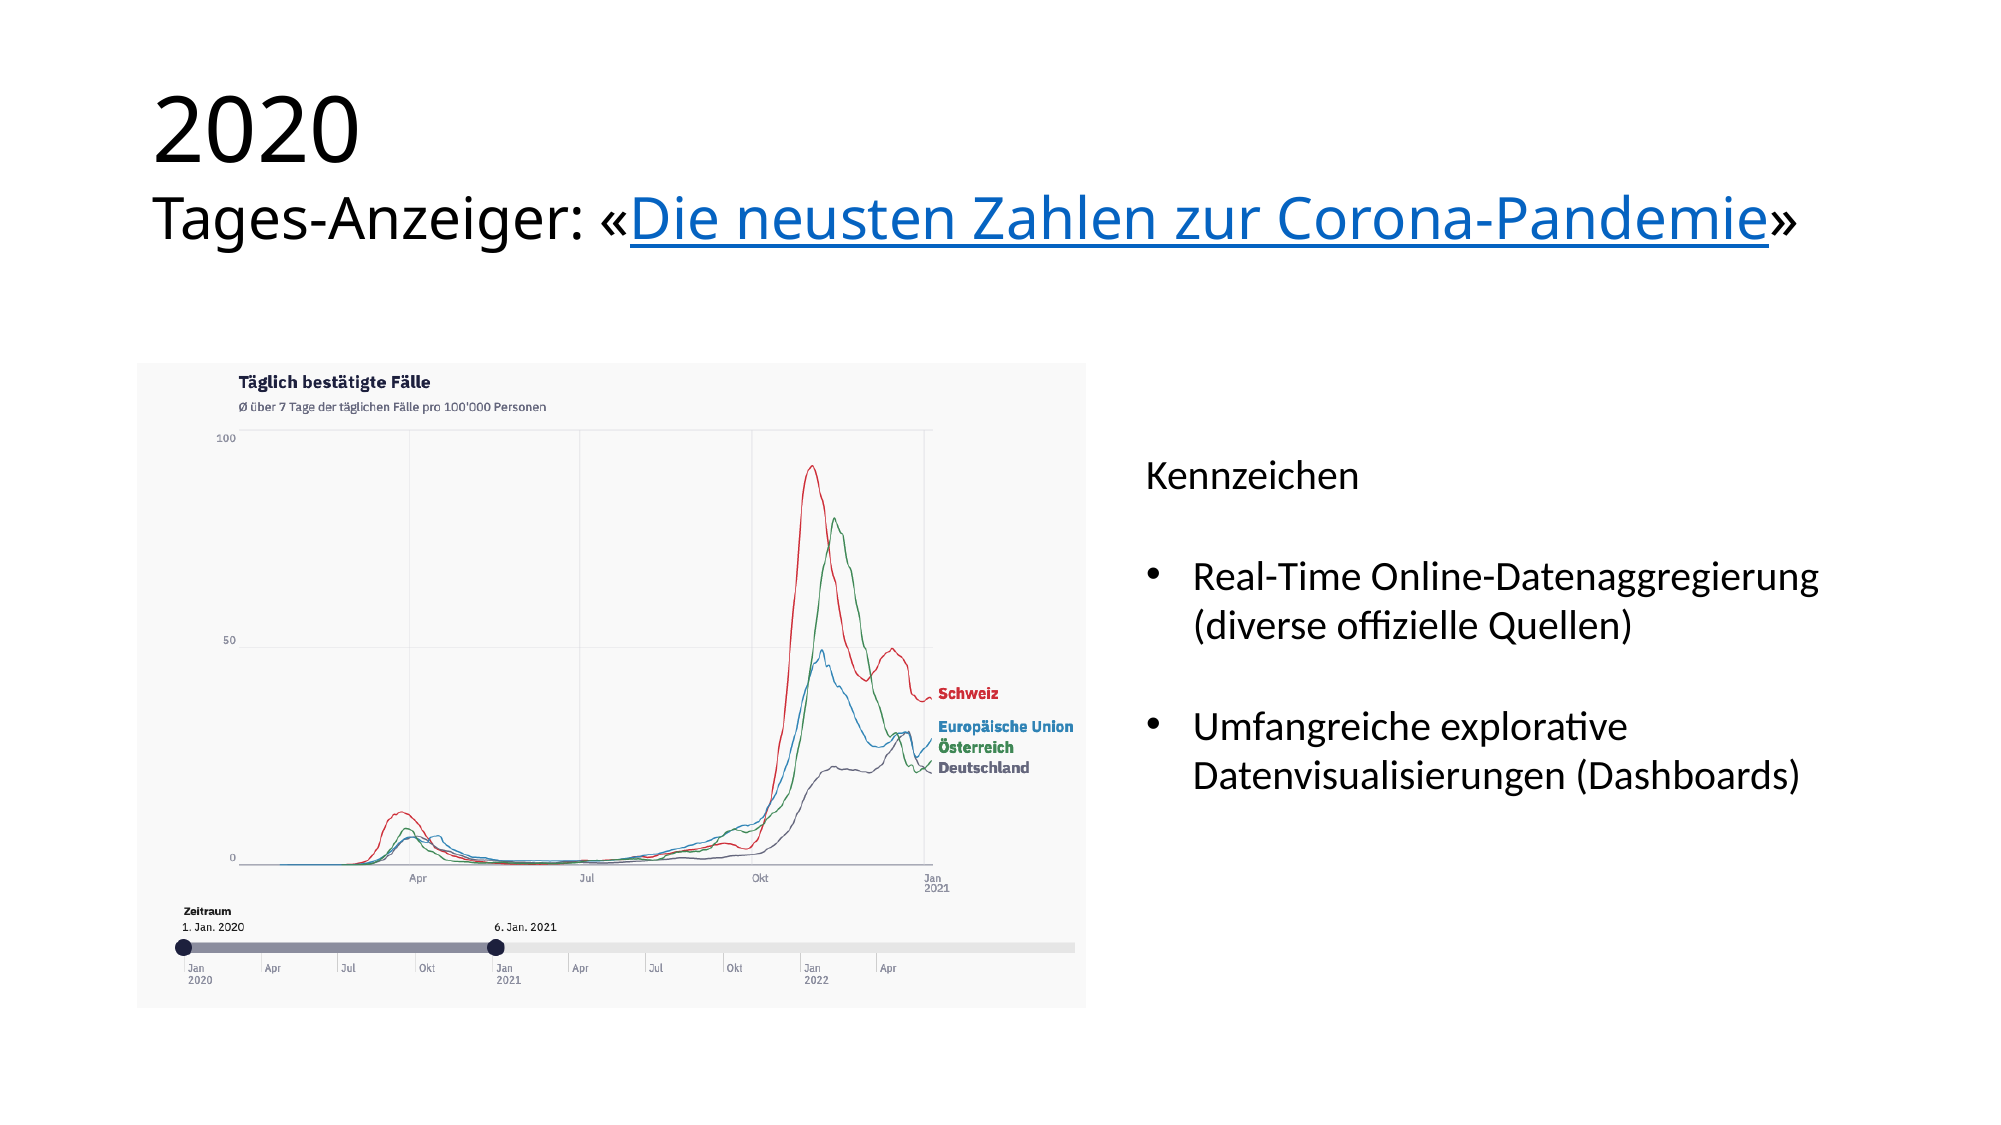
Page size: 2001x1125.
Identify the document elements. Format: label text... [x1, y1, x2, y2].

text_box Kennzeichen Real-Time Online-Datenaggregierung (diverse offizielle Quellen) Umfangreiche explorative Datenvisualisierungen (Dashboards) [1131, 440, 1863, 806]
title 2020 Tages-Anzeiger: «Die neusten Zahlen zur Corona-Pandemie» [137, 59, 1863, 278]
picture [137, 363, 1086, 1008]
